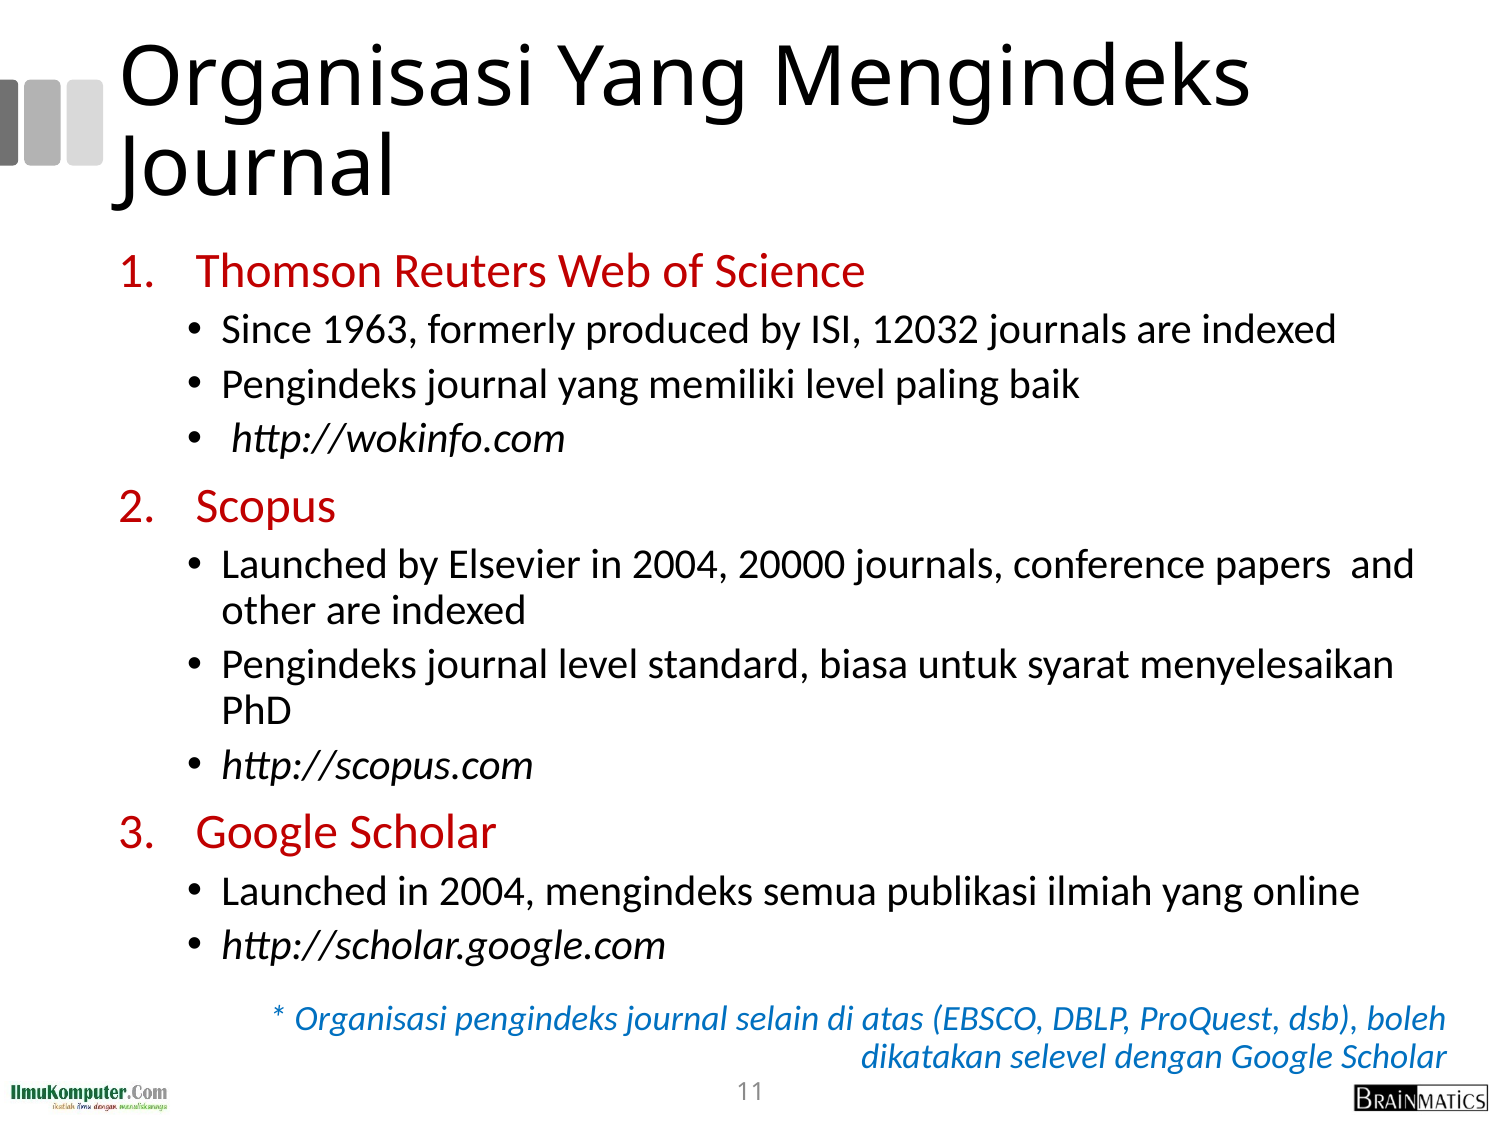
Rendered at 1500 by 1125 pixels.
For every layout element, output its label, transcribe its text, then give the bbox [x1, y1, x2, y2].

list Thomson Reuters Web of Science Since 1963, formerly produced by ISI, 12032 journals are indexed Pengindeks journal yang memiliki level paling baik http://wokinfo.com Scopus Launched by Elsevier in 2004, 20000 journals, conference papers and other are indexed Pengindeks journal level standard, biasa untuk syarat menyelesaikan PhD http://scopus.com Google Scholar Launched in 2004, mengindeks semua publikasi ilmiah yang online http://scholar.google.com * Organisasi pengindeks journal selain di atas (EBSCO, DBLP, ProQuest, dsb), boleh dikatakan selevel dengan Google Scholar [103, 237, 1463, 1088]
picture [1351, 1081, 1491, 1115]
slide_number 11 [582, 1062, 920, 1123]
picture [4, 1081, 173, 1115]
title Organisasi Yang Mengindeks Journal [103, 24, 1397, 222]
